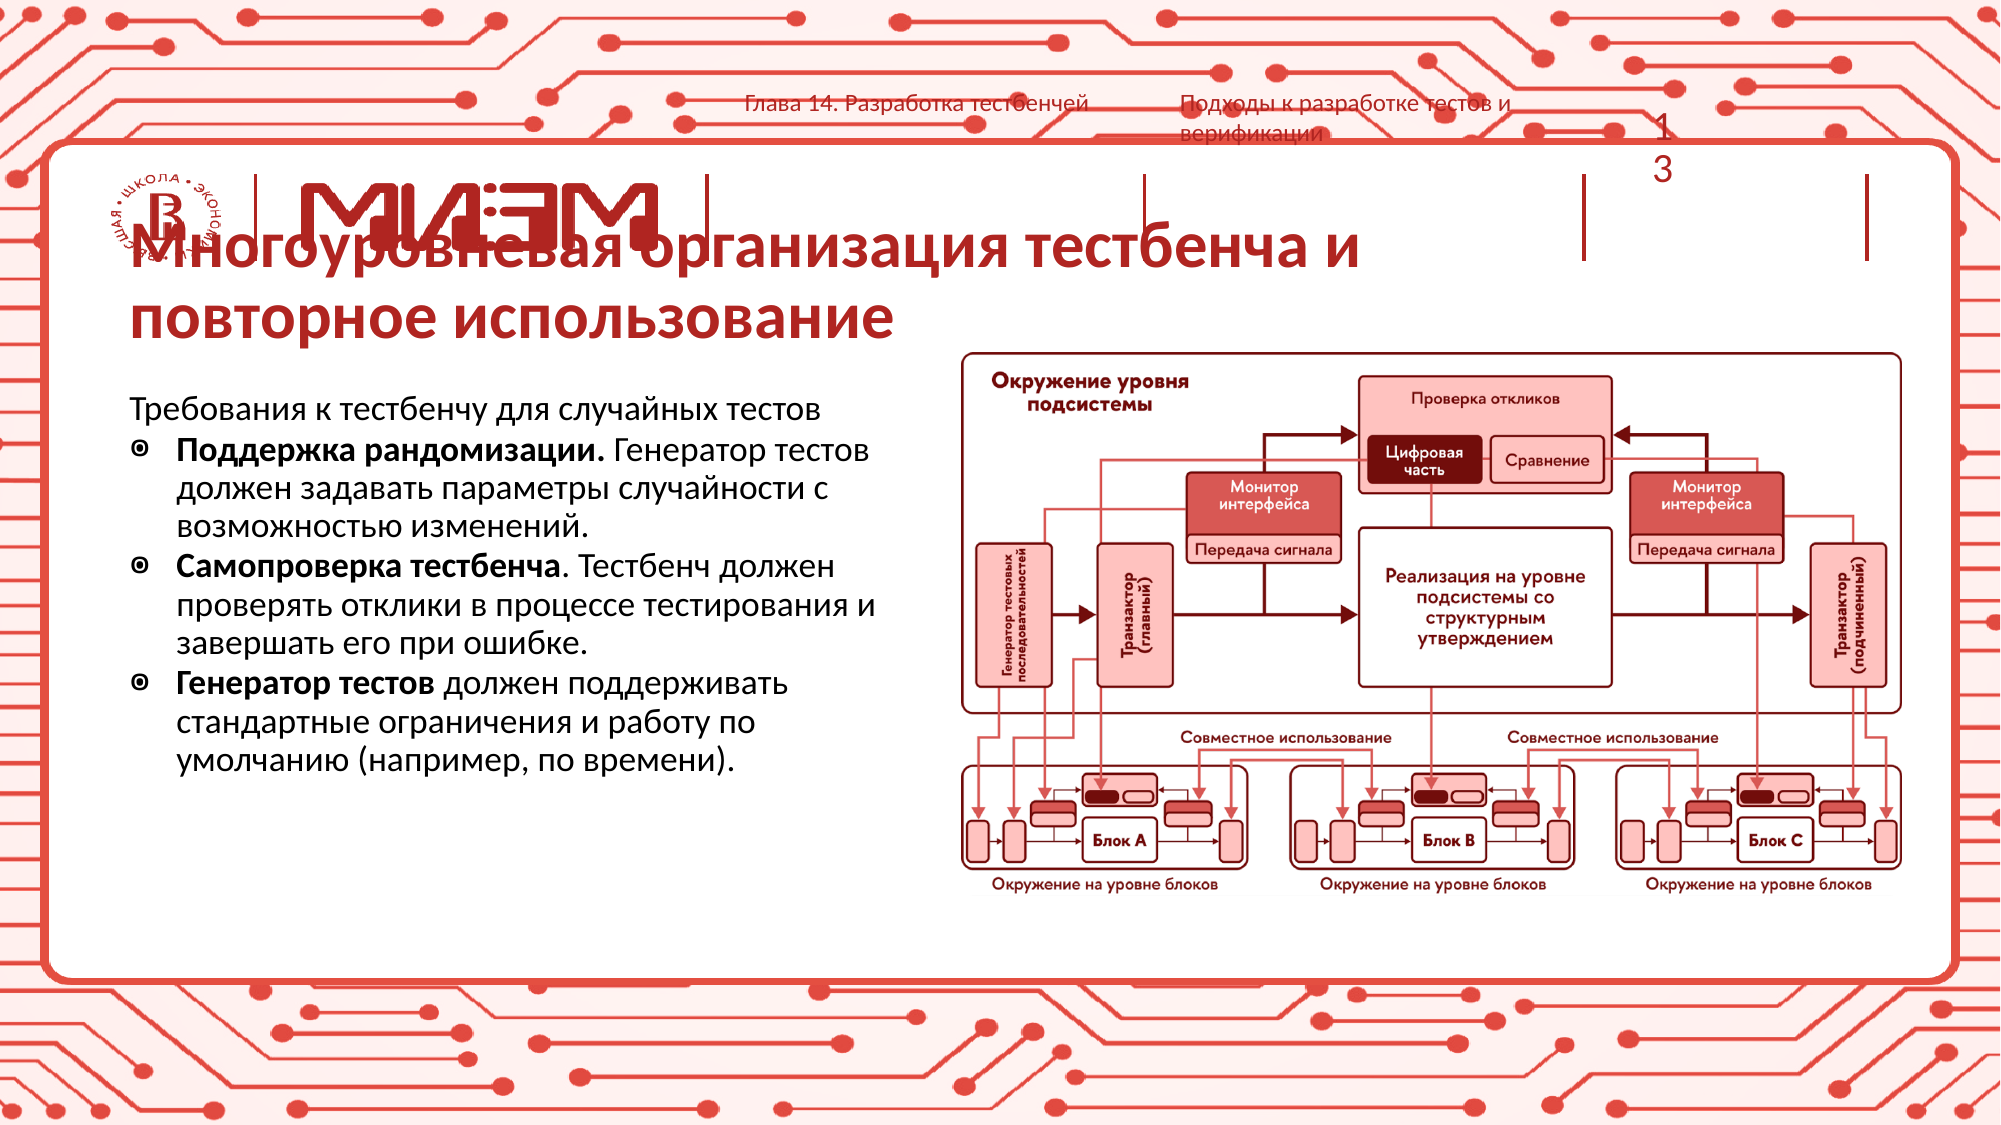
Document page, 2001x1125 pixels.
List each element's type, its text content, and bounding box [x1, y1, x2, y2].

title Многоуровневая организация тестбенча и повторное использование [115, 210, 1685, 353]
text_box Глава 14. Разработка тестбенчей [729, 78, 1125, 124]
text_box Подходы к разработке тестов и верификации [1164, 78, 1560, 154]
list Требования к тестбенчу для случайных тестов Поддержка рандомизации. Генератор тестов должен задавать параметры случайности с возможностью изменений. Самопроверка тестбенча. Тестбенч должен проверять отклики в процессе тестирования и завершать его при ошибке. Генератор тестов должен поддерживать стандартные ограничения и работу по умолчанию (например, по времени). [114, 382, 905, 1077]
slide_number 13 [1637, 94, 1710, 154]
picture [0, 0, 2001, 1125]
